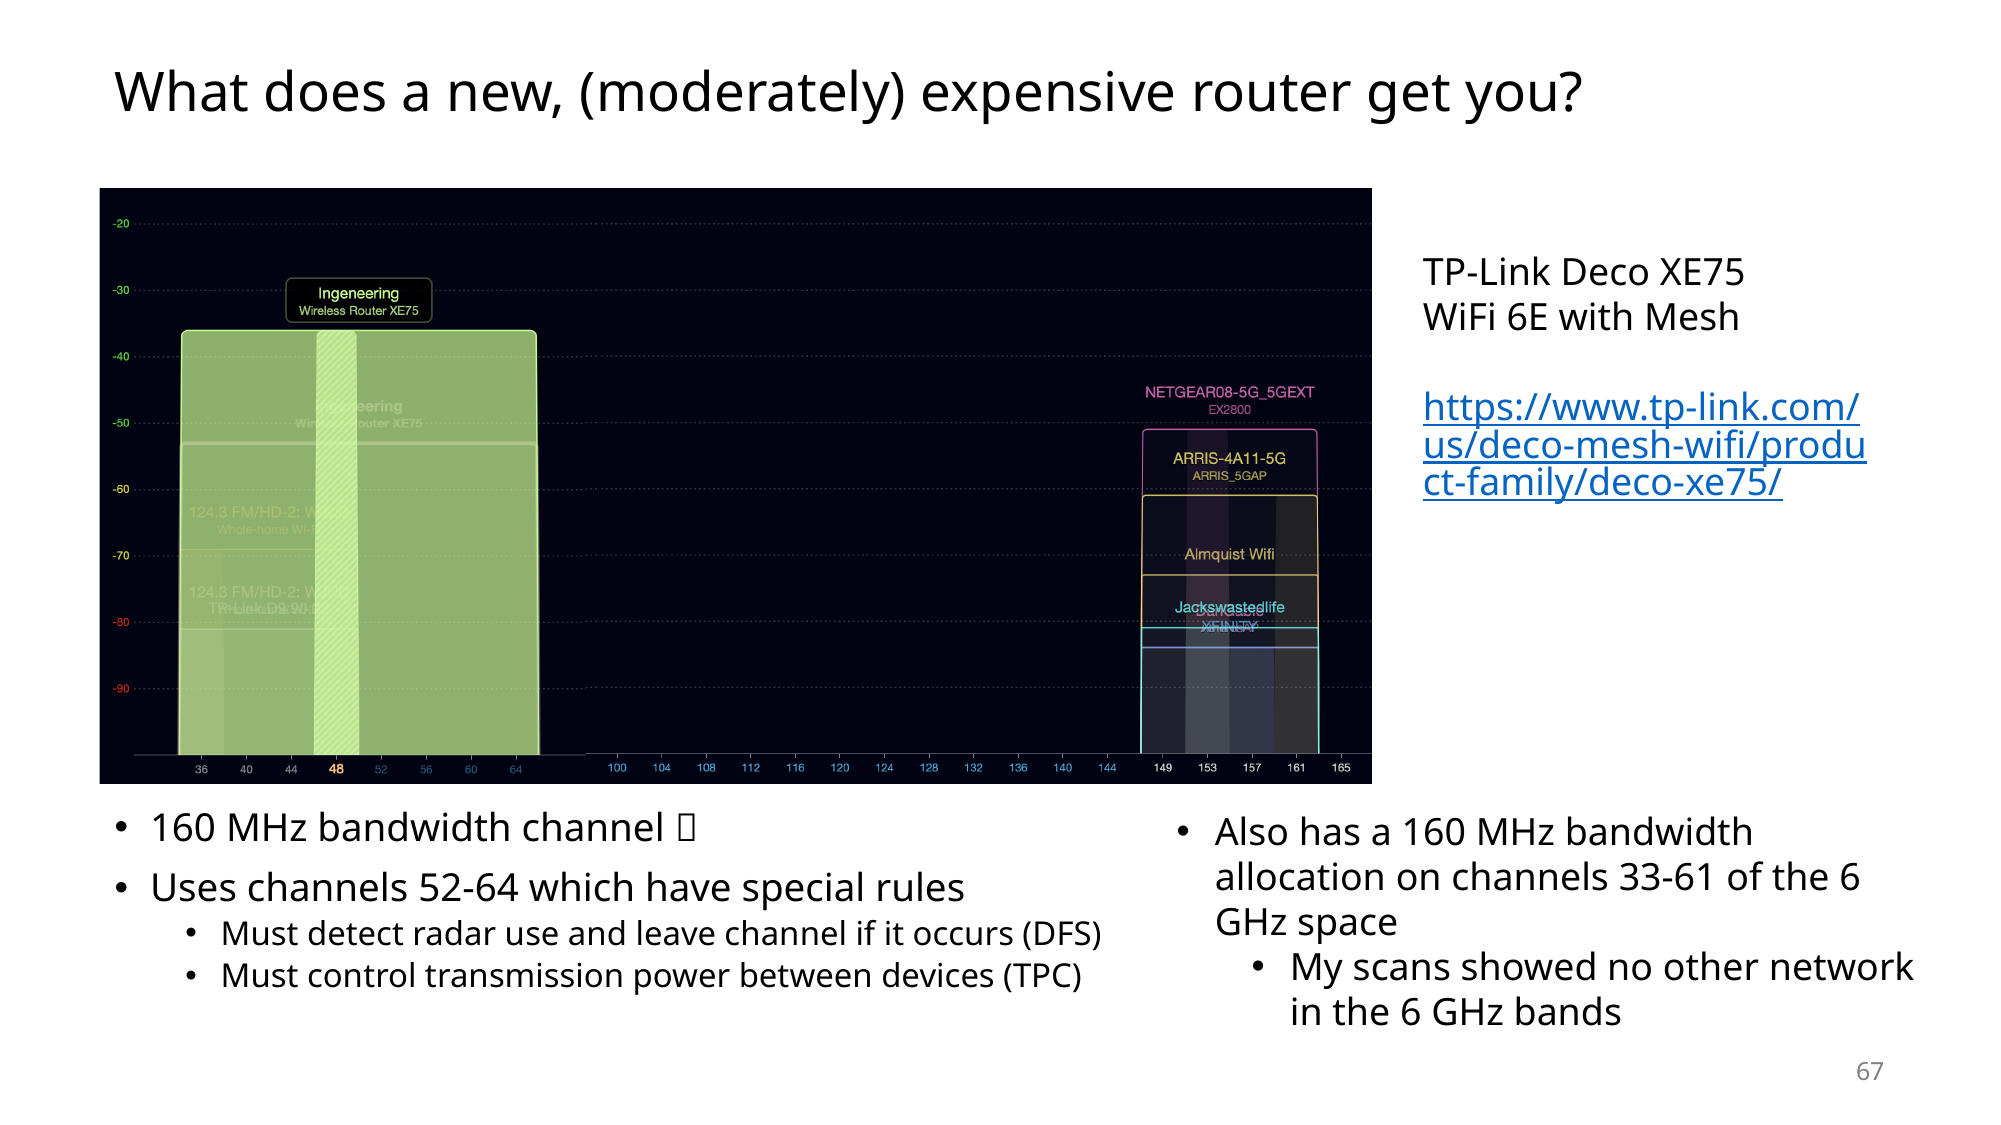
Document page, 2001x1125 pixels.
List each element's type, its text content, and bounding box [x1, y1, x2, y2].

text_box TP-Link Deco XE75 WiFi 6E with Mesh https://www.tp-link.com/us/deco-mesh-wifi/product-family/deco-xe75/ [1408, 240, 1883, 487]
title What does a new, (moderately) expensive router get you? [99, 37, 1900, 150]
slide_number 67 [1749, 1042, 1900, 1103]
text_box Also has a 160 MHz bandwidth allocation on channels 33-61 of the 6 GHz space My scans showed no other network in the 6 GHz bands [1161, 800, 1936, 1040]
list 160 MHz bandwidth channel 💪 Uses channels 52-64 which have special rules Must detect radar use and leave channel if it occurs (DFS) Must control transmission power between devices (TPC) [99, 800, 1162, 1051]
picture [99, 188, 1372, 784]
